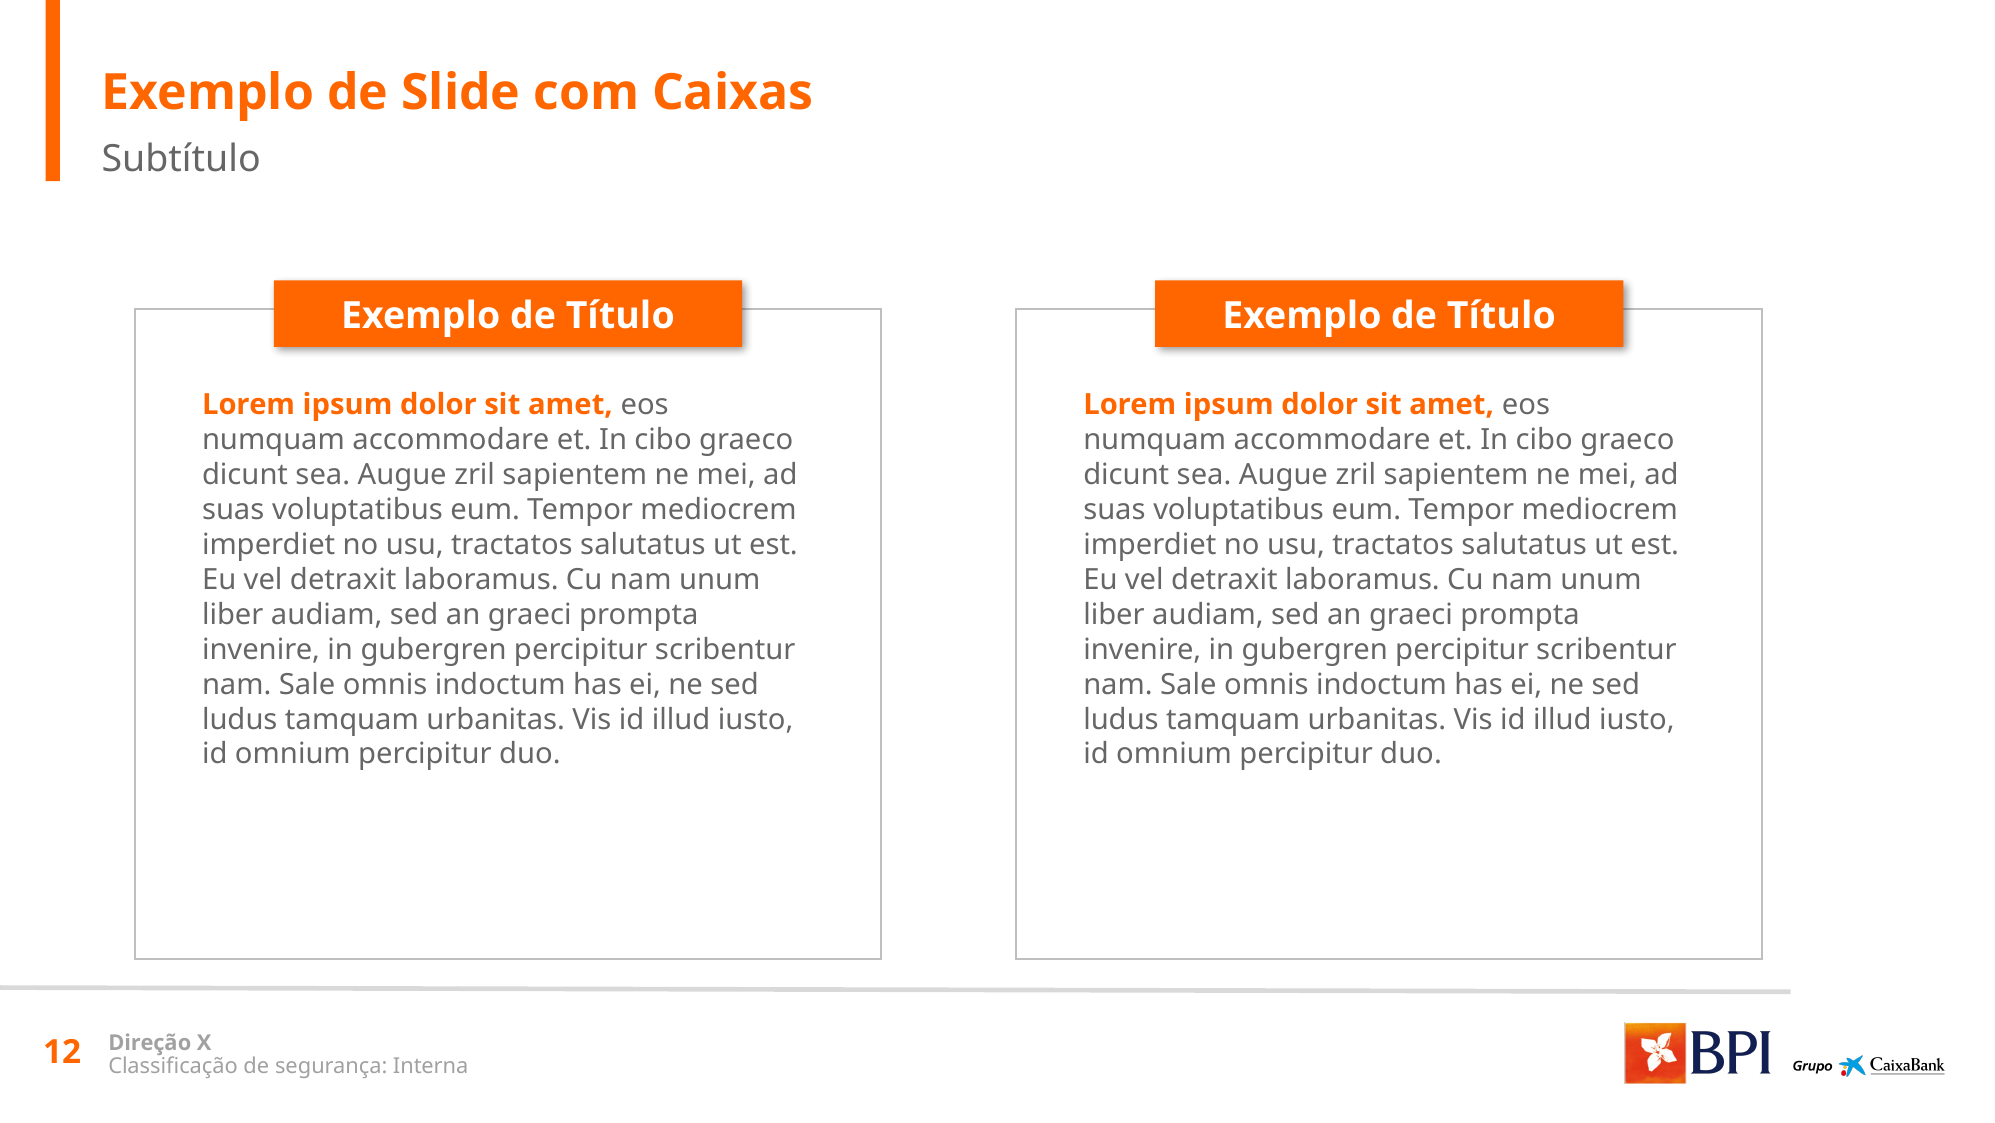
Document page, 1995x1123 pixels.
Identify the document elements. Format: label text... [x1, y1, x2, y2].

picture [1624, 1022, 1945, 1084]
list Exemplo de Título [1154, 280, 1624, 348]
list Exemplo de Título [273, 280, 743, 348]
list Lorem ipsum dolor sit amet, eos numquam accommodare et. In cibo graeco dicunt sea. Augue zril sapientem ne mei, ad suas voluptatibus eum. Tempor mediocrem imperdiet no usu, tractatos salutatus ut est. Eu vel detraxit laboramus. Cu nam unum liber audiam, sed an graeci prompta invenire, in gubergren percipitur scribentur nam. Sale omnis indoctum has ei, ne sed ludus tamquam urbanitas. Vis id illud iusto, id omnium percipitur duo. [1068, 377, 1707, 928]
list Lorem ipsum dolor sit amet, eos numquam accommodare et. In cibo graeco dicunt sea. Augue zril sapientem ne mei, ad suas voluptatibus eum. Tempor mediocrem imperdiet no usu, tractatos salutatus ut est. Eu vel detraxit laboramus. Cu nam unum liber audiam, sed an graeci prompta invenire, in gubergren percipitur scribentur nam. Sale omnis indoctum has ei, ne sed ludus tamquam urbanitas. Vis id illud iusto, id omnium percipitur duo. [187, 377, 825, 928]
slide_number 12 [28, 1023, 132, 1083]
list Subtítulo [86, 126, 1950, 187]
list Exemplo de Slide com Caixas [86, 51, 1950, 126]
